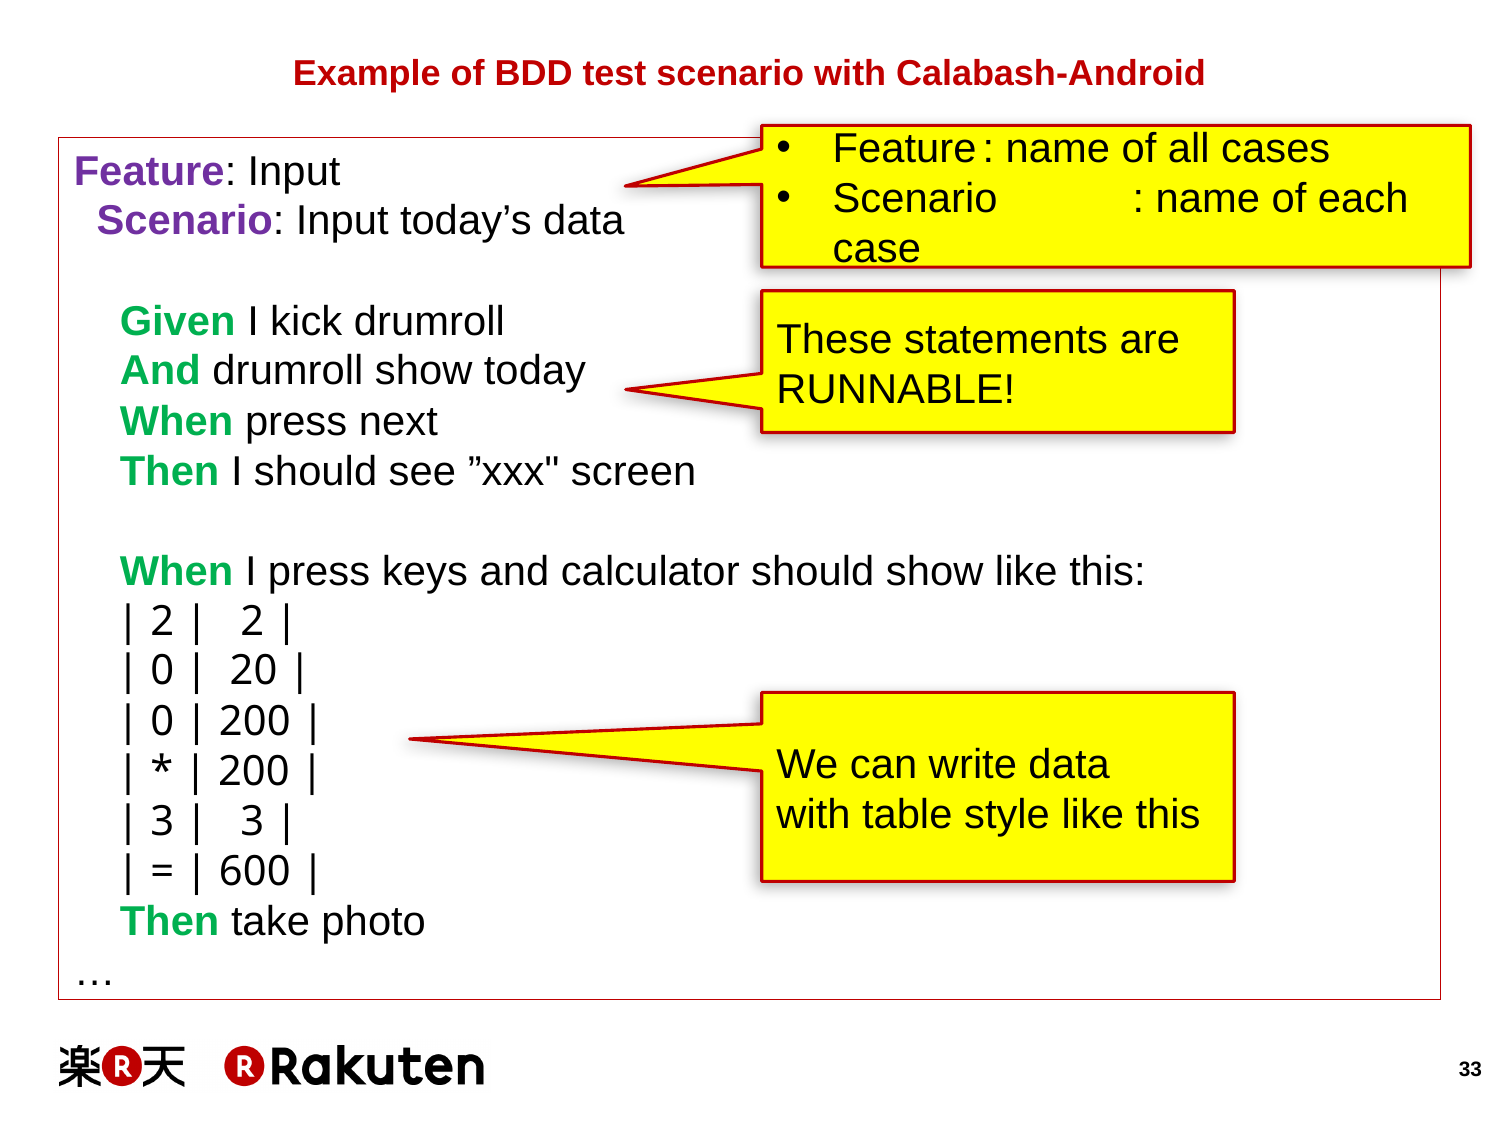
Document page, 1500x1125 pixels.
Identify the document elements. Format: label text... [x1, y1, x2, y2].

title Example of BDD test scenario with Calabash-Android [59, 41, 1441, 101]
text_box We can write data with table style like this [408, 691, 1235, 883]
text_box These statements are RUNNABLE! [624, 289, 1235, 434]
picture [53, 1039, 491, 1093]
text_box Feature : name of all cases Scenario : name of each case [624, 124, 1472, 268]
text_box Feature: Input Scenario: Input today’s data Given I kick drumroll And drumroll show today When press next Then I should see ”xxx" screen When I press keys and calculator should show like this: | 2 | 2 | | 0 | 20 | | 0 | 200 | | * | 200 | | 3 | 3 | | = | 600 | Then take photo … [58, 137, 1441, 1000]
